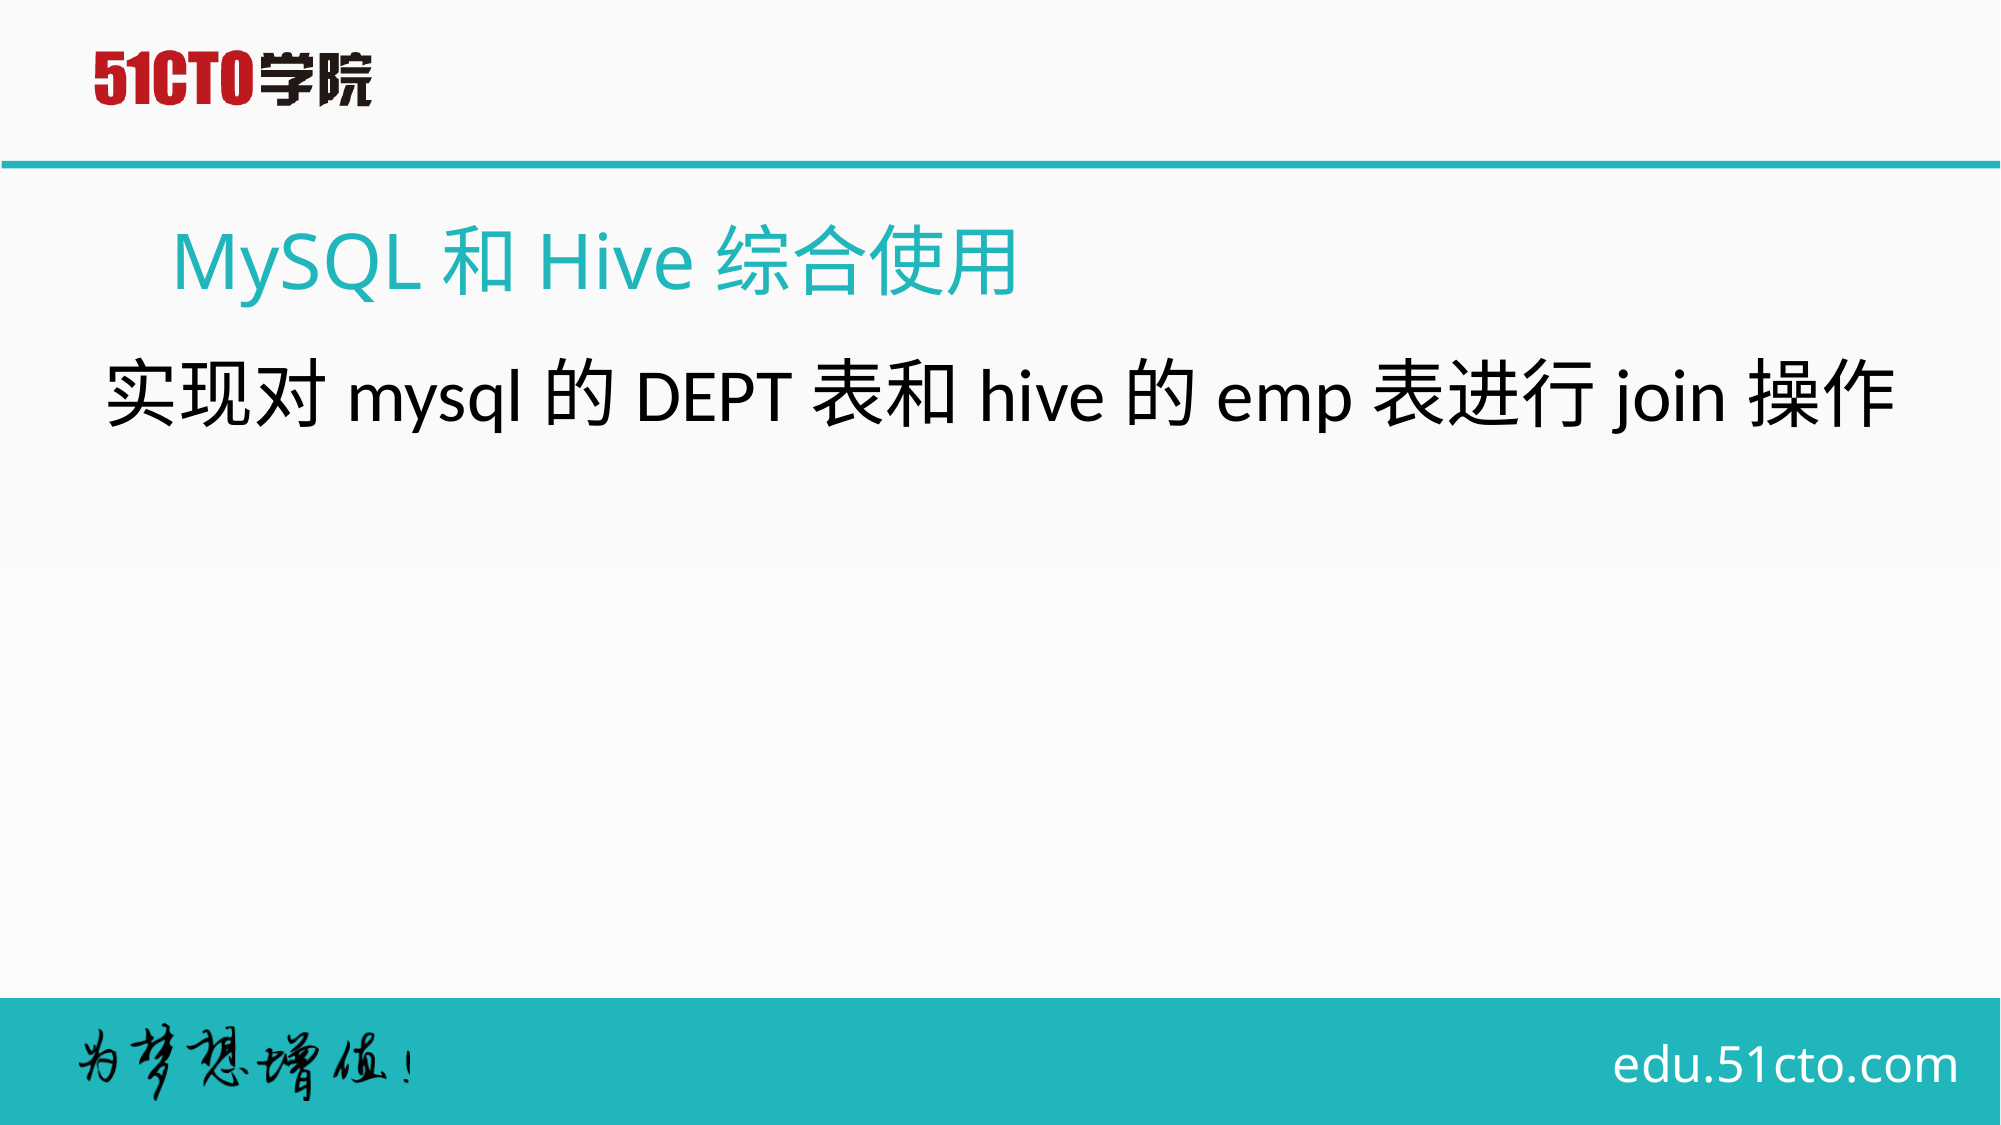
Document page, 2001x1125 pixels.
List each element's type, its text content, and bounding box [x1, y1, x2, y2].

text_box 实现对mysql的DEPT表和hive的emp表进行join操作 [88, 339, 1912, 444]
picture [90, 42, 375, 111]
picture [79, 1023, 410, 1101]
title MySQL和Hive综合使用 [162, 199, 1838, 319]
